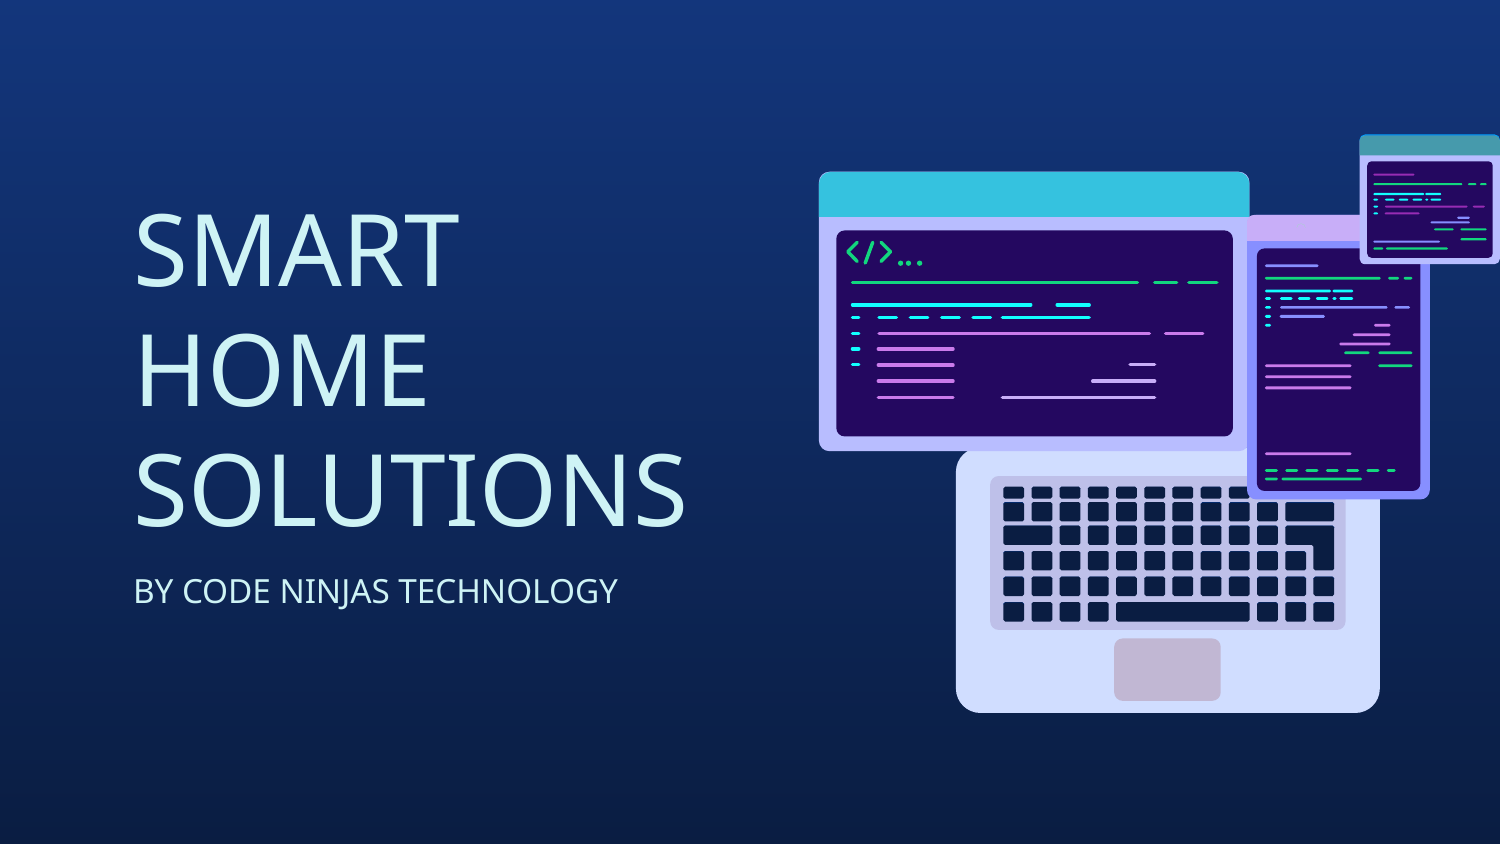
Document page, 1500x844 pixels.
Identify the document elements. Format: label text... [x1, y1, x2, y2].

text_box [1144, 525, 1166, 545]
text_box [1059, 551, 1081, 571]
text_box [1144, 576, 1166, 597]
text_box [1003, 503, 1025, 522]
text_box [1343, 351, 1370, 355]
text_box [1003, 577, 1025, 597]
text_box [1257, 503, 1278, 522]
text_box [1031, 551, 1053, 571]
text_box [897, 260, 904, 266]
text_box [1087, 576, 1109, 597]
text_box [1172, 502, 1194, 522]
text_box [1285, 603, 1307, 622]
text_box [1264, 276, 1381, 280]
text_box [1247, 214, 1359, 241]
text_box [1059, 486, 1081, 499]
text_box [1087, 502, 1109, 522]
text_box [1264, 364, 1352, 368]
text_box [1403, 276, 1413, 280]
text_box [1031, 602, 1053, 622]
text_box [1031, 486, 1053, 499]
text_box [1378, 364, 1413, 368]
text_box [1059, 602, 1081, 622]
text_box [1087, 551, 1109, 571]
text_box [1114, 638, 1221, 701]
text_box [1003, 603, 1025, 622]
text_box [1378, 351, 1413, 355]
text_box [1373, 192, 1425, 196]
text_box [1059, 576, 1081, 597]
text_box [1172, 576, 1194, 597]
text_box [1228, 526, 1250, 545]
text_box [1264, 264, 1319, 268]
text_box [1200, 526, 1222, 545]
text_box [818, 217, 1248, 452]
text_box [1031, 576, 1053, 597]
text_box [1285, 503, 1335, 522]
text_box [1144, 502, 1166, 522]
text_box [1256, 248, 1421, 491]
text_box [1264, 375, 1352, 379]
text_box [1087, 486, 1109, 499]
text_box [1228, 488, 1250, 499]
text_box [1003, 486, 1025, 499]
text_box [1087, 525, 1109, 545]
text_box [1279, 314, 1325, 318]
text_box [1116, 551, 1137, 571]
text_box [1003, 525, 1053, 545]
text_box [1228, 577, 1250, 597]
text_box [1339, 342, 1391, 346]
text_box [1367, 161, 1493, 258]
text_box [1031, 502, 1053, 522]
text_box [1359, 135, 1500, 156]
text_box [1116, 602, 1250, 622]
text_box [916, 260, 923, 266]
text_box [1200, 488, 1222, 499]
text_box [1264, 386, 1352, 390]
text_box [1228, 552, 1250, 571]
text_box [1059, 525, 1081, 545]
text_box [1281, 477, 1363, 481]
title SMART HOME SOLUTIONS [118, 166, 788, 562]
text_box [1373, 323, 1391, 327]
text_box [1425, 192, 1442, 196]
text_box [1144, 551, 1166, 571]
text_box [990, 476, 1346, 630]
text_box [1285, 526, 1335, 571]
text_box [1257, 552, 1278, 571]
text_box [1172, 551, 1194, 571]
text_box [1087, 602, 1109, 622]
text_box [1388, 276, 1400, 280]
text_box [1264, 289, 1332, 293]
text_box [1144, 486, 1166, 499]
text_box [1264, 477, 1279, 481]
text_box [1285, 577, 1307, 597]
text_box [1116, 486, 1137, 499]
text_box [1313, 577, 1335, 597]
text_box [1172, 525, 1194, 545]
text_box [818, 171, 1250, 217]
text_box [1116, 502, 1137, 522]
text_box [955, 449, 1380, 713]
text_box [1257, 577, 1278, 597]
text_box [1228, 503, 1250, 522]
text_box [1116, 525, 1137, 545]
text_box [1313, 603, 1335, 622]
text_box [1003, 552, 1025, 571]
text_box [1257, 603, 1278, 622]
text_box [1200, 577, 1222, 597]
text_box [1172, 486, 1194, 499]
text_box [836, 230, 1233, 437]
text_box [1059, 502, 1081, 522]
text_box [905, 260, 912, 266]
subtitle BY CODE NINJAS TECHNOLOGY [118, 555, 634, 677]
text_box [1200, 503, 1222, 522]
text_box [1257, 526, 1278, 545]
text_box [1116, 576, 1137, 597]
text_box [1264, 452, 1352, 456]
text_box [1359, 156, 1500, 265]
text_box [1332, 289, 1354, 293]
text_box [1247, 241, 1430, 500]
text_box [1200, 552, 1222, 571]
text_box [1352, 333, 1391, 337]
